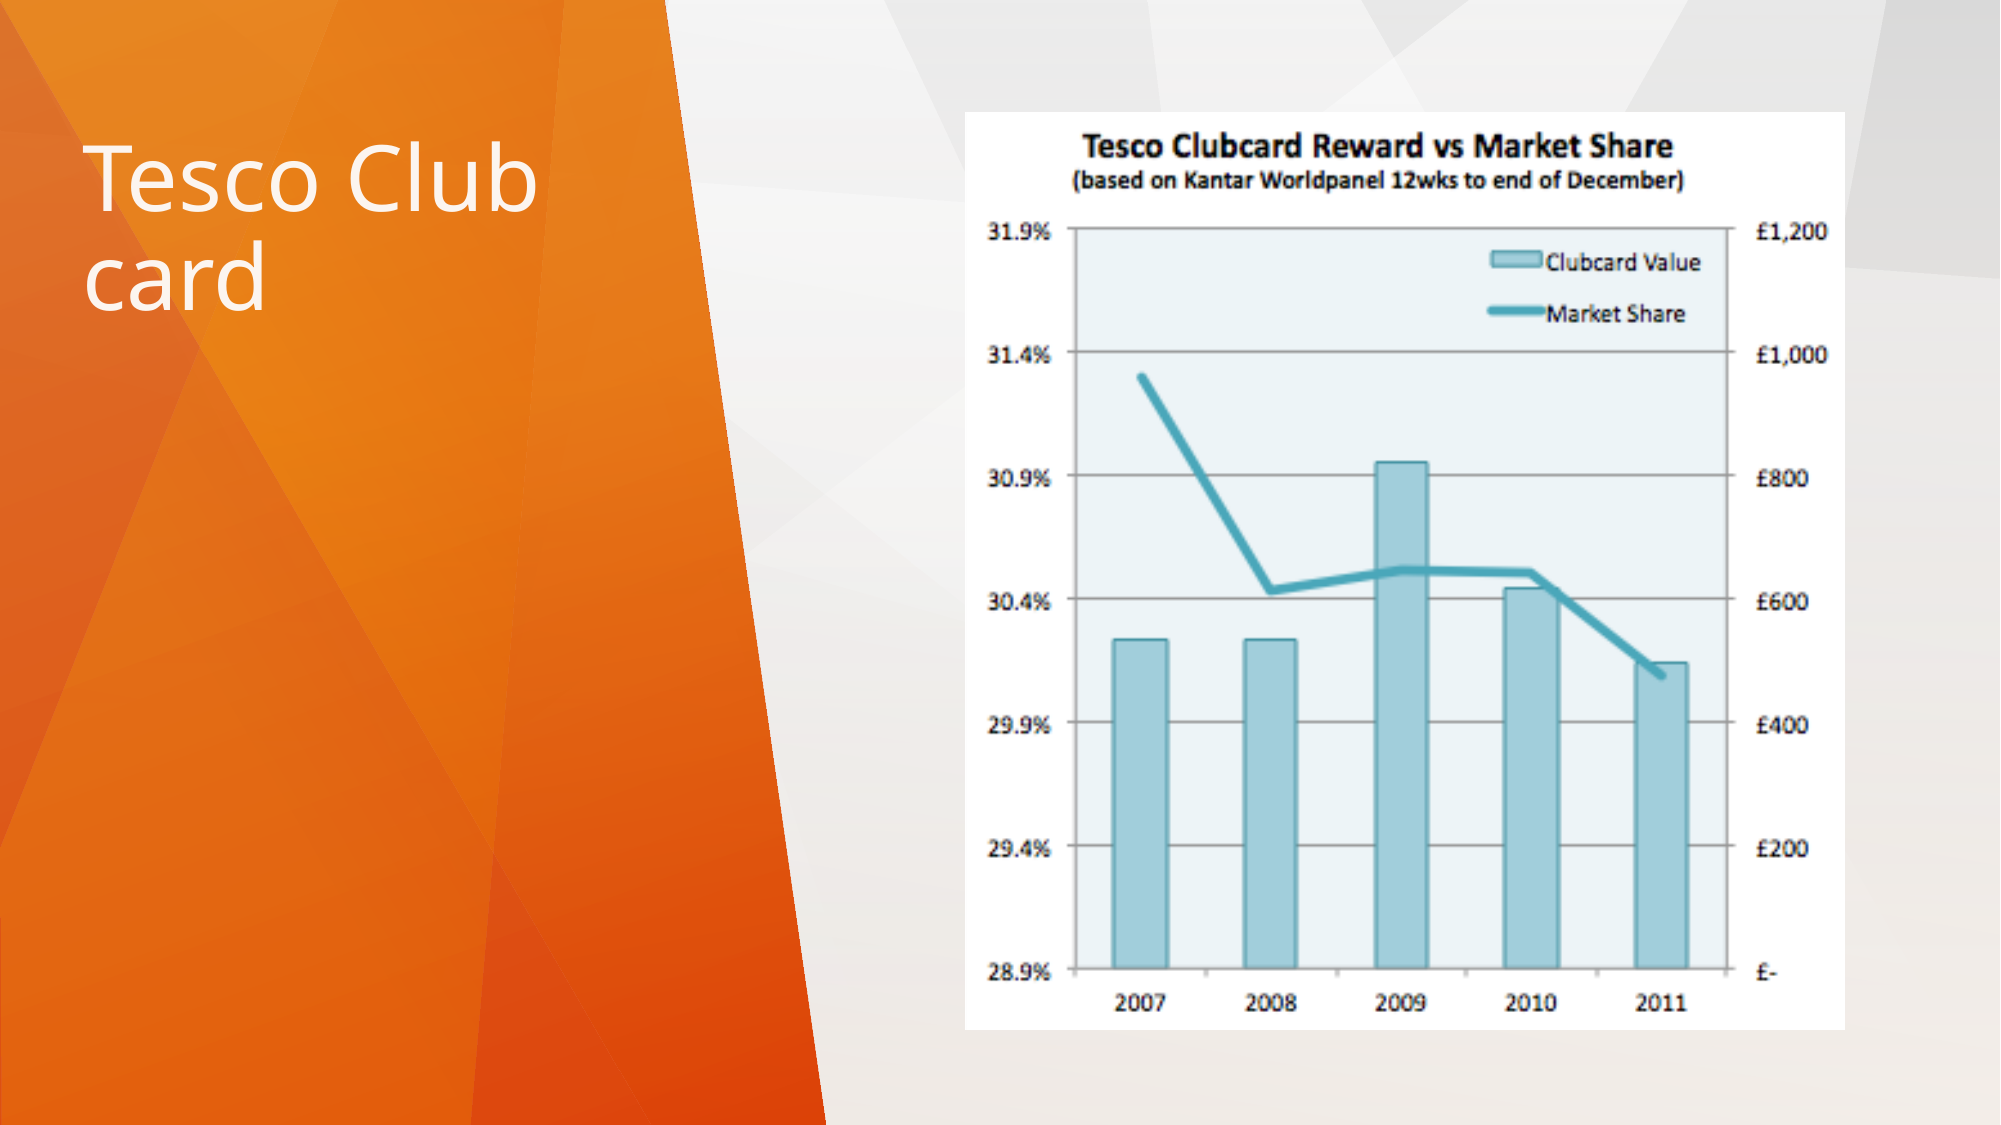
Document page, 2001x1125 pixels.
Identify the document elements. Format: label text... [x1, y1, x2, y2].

title Tesco Club card [67, 75, 639, 338]
picture [965, 112, 1845, 1030]
